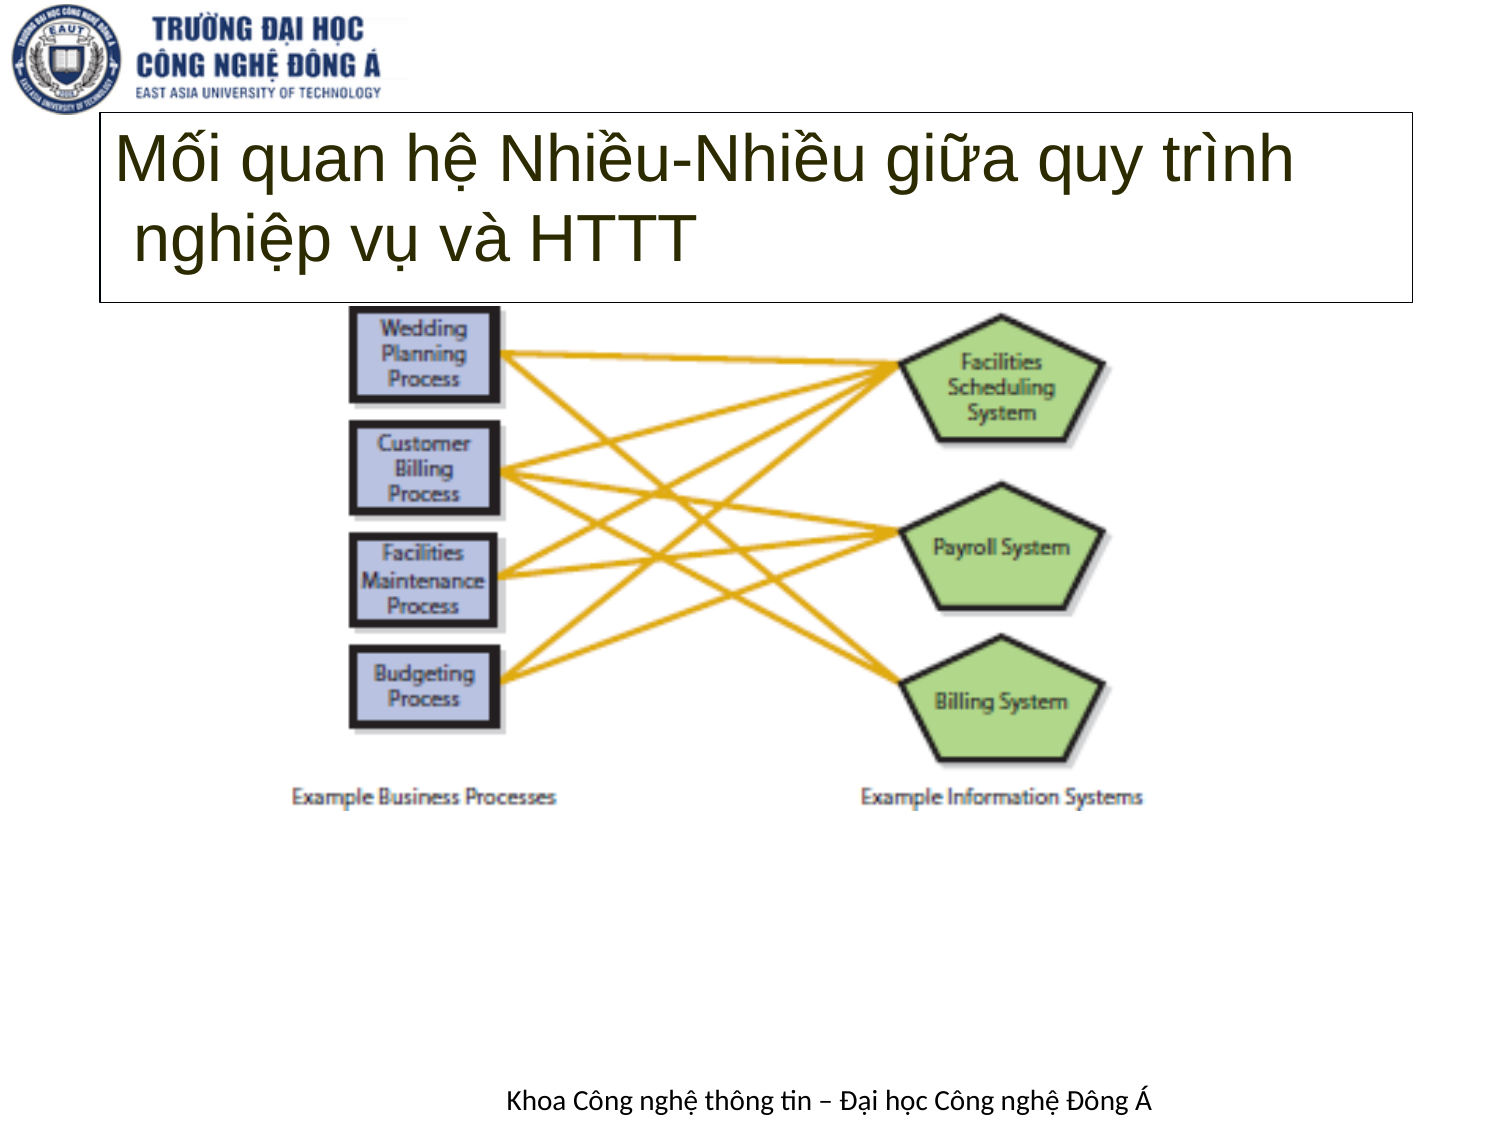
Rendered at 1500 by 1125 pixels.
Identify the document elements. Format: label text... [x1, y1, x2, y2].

picture [4, 4, 408, 115]
title Mối quan hệ Nhiều-Nhiều giữa quy trình nghiệp vụ và HTTT [99, 112, 1413, 303]
picture [291, 306, 1146, 811]
